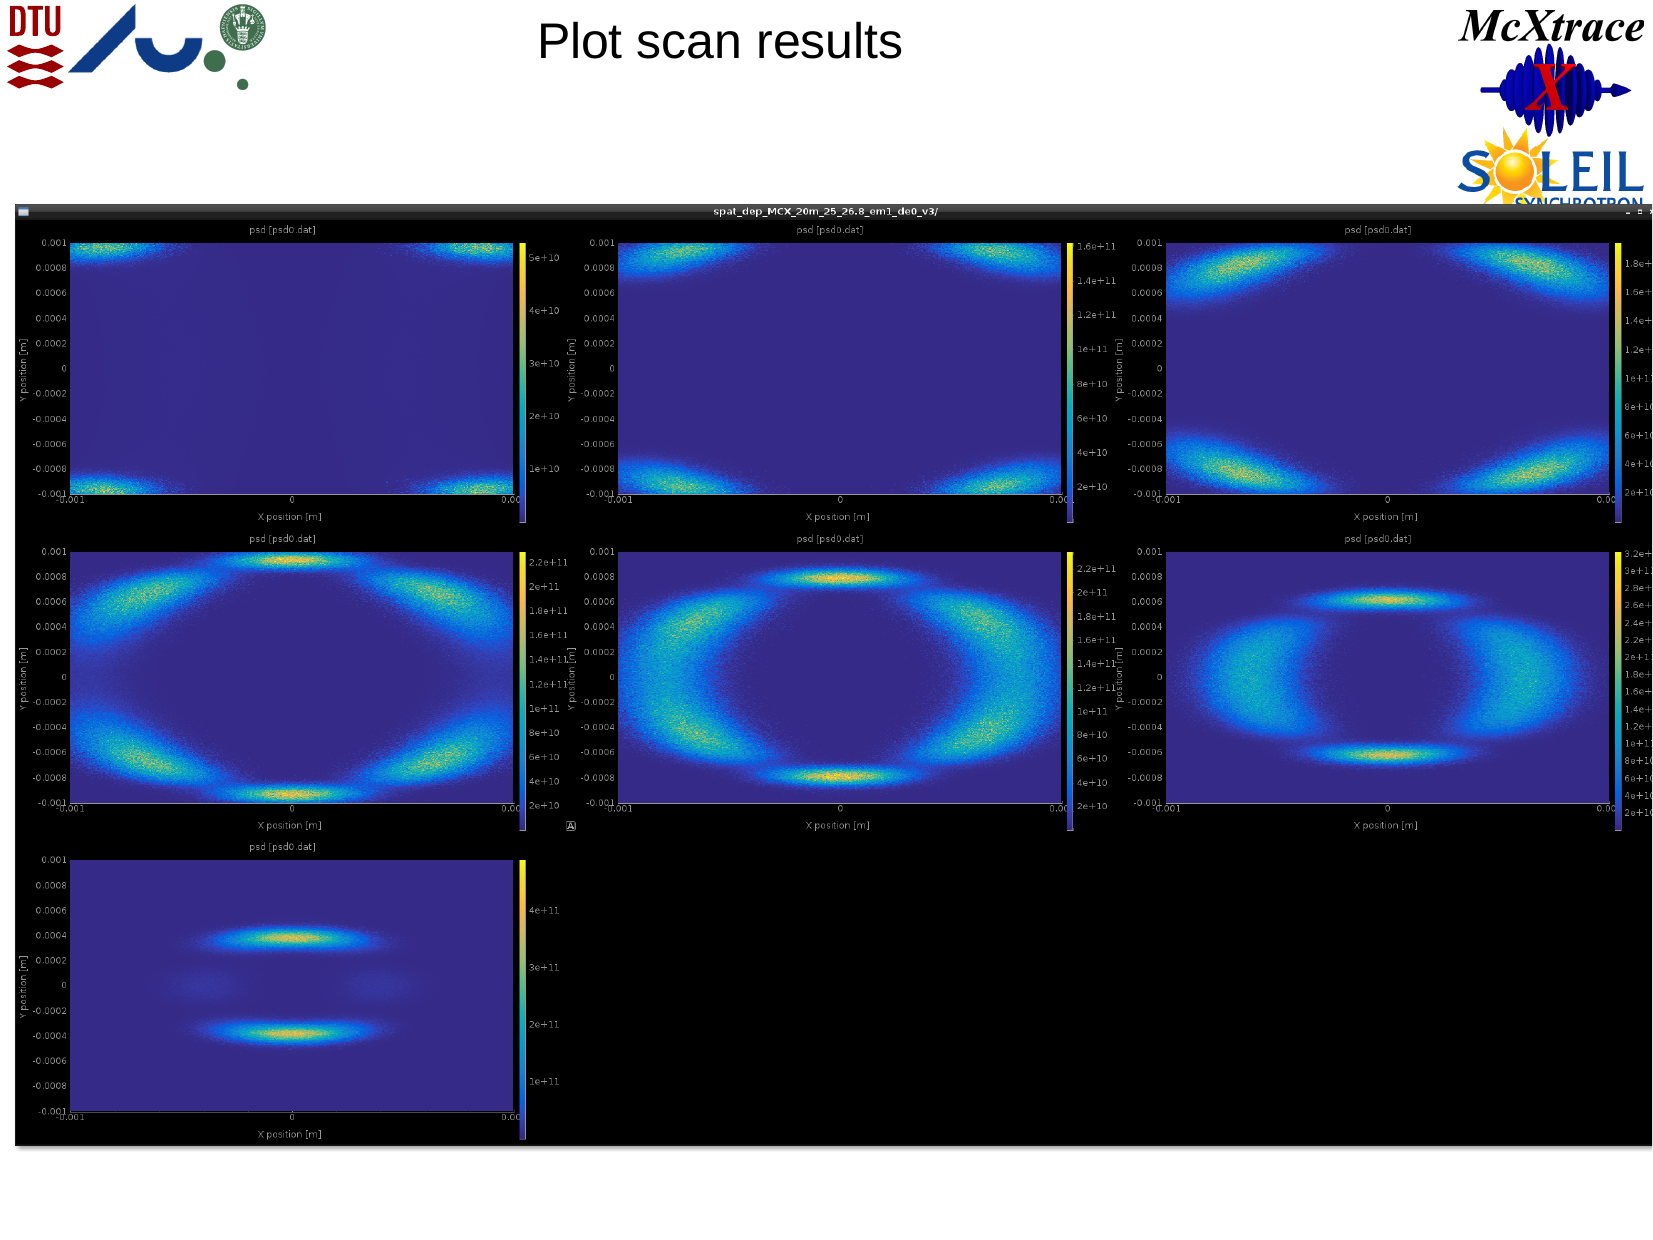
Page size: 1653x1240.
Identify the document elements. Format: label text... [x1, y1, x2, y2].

text_box Plot scan results [236, 8, 1205, 69]
picture [50, 5, 55, 32]
picture [67, 0, 276, 90]
picture [21, 85, 50, 89]
picture [5, 5, 65, 89]
picture [11, 4, 1653, 1152]
picture [15, 10, 20, 32]
